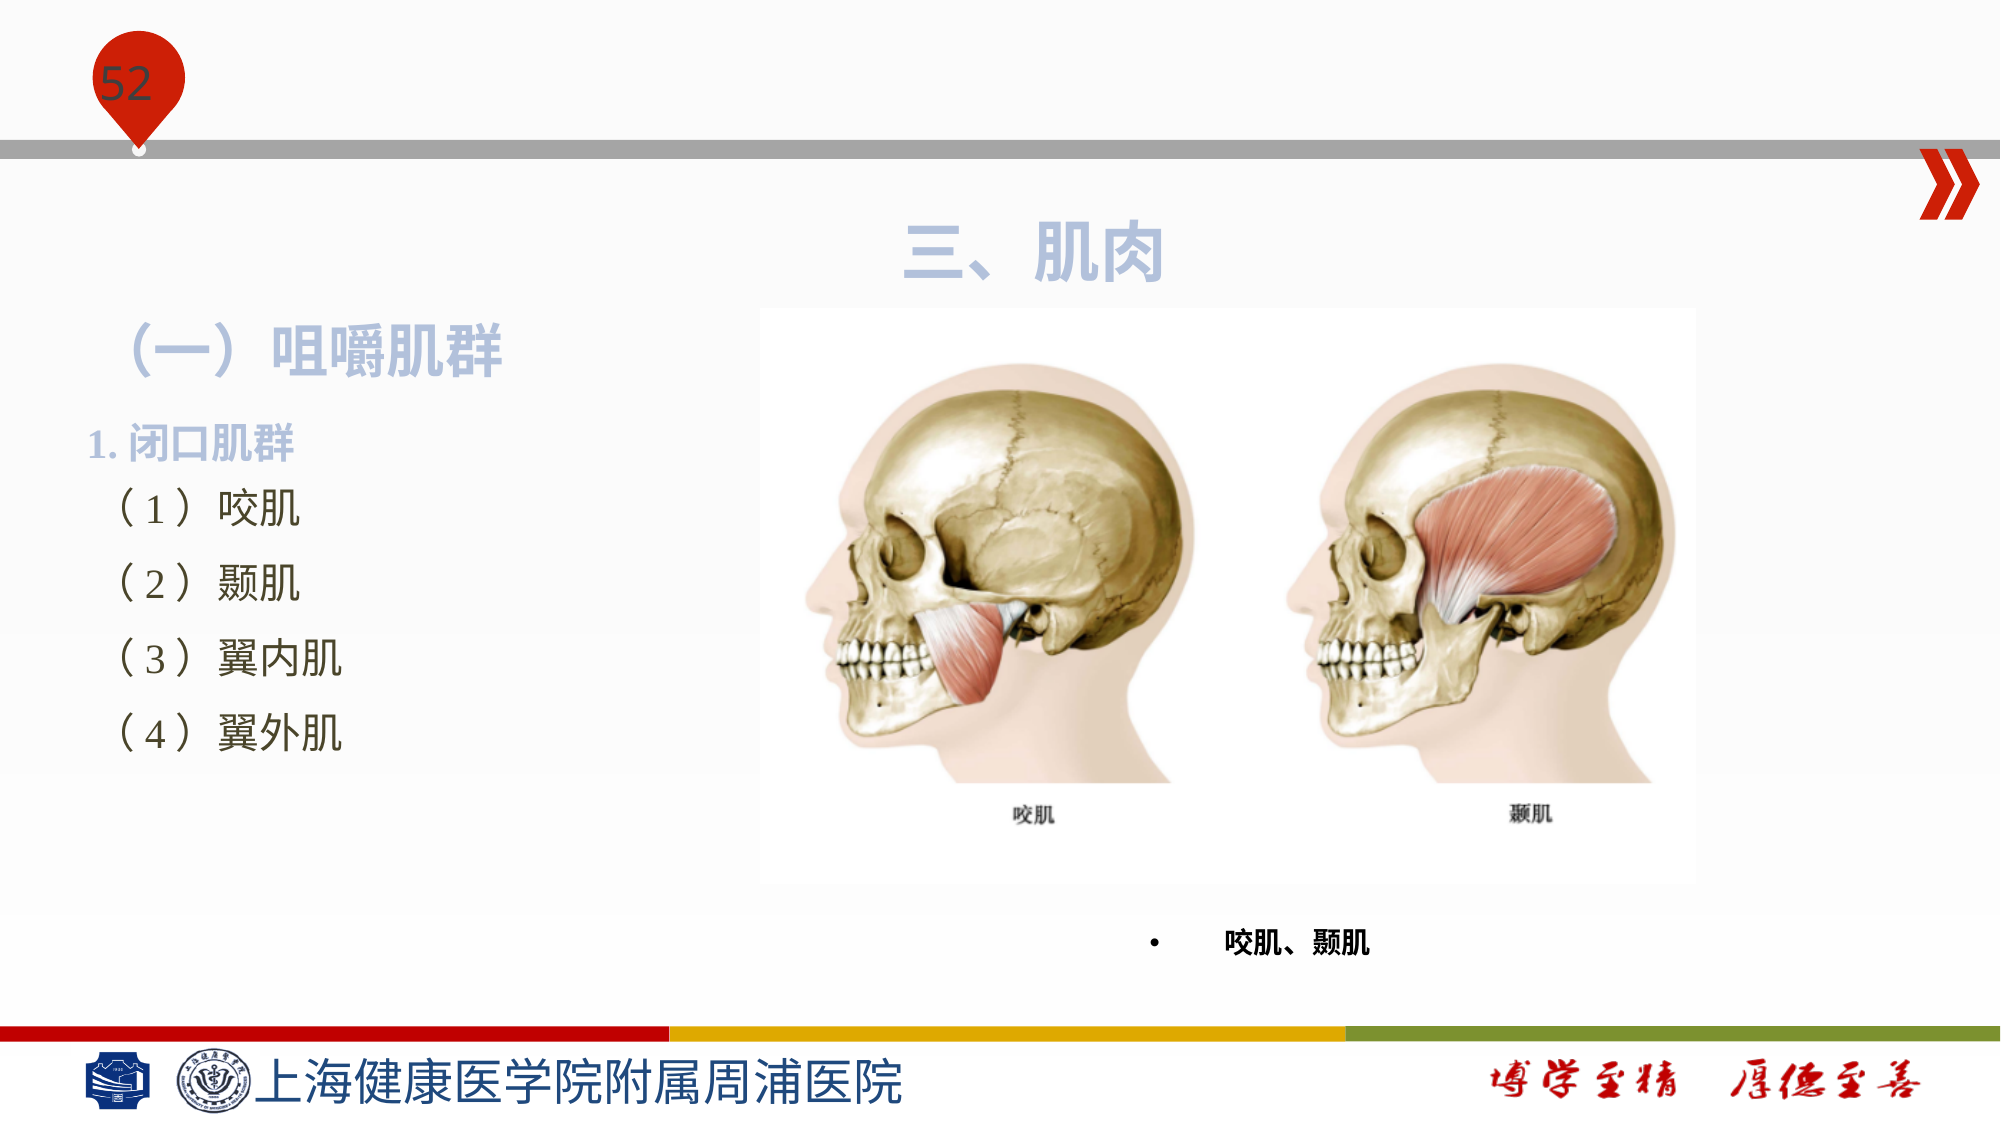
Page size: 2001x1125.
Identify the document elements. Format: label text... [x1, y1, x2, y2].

text_box （1）咬肌 （2）颞肌 （3）翼内肌 （4）翼外肌 [78, 449, 754, 765]
text_box （一）咀嚼肌群 [80, 271, 519, 383]
text_box 1.闭口肌群 [78, 383, 632, 449]
text_box 三、肌肉 [885, 161, 1182, 297]
picture [70, 1042, 260, 1121]
list 咬肌、颞肌 [1134, 897, 2000, 970]
picture [759, 307, 1697, 884]
picture [1458, 1043, 1955, 1124]
